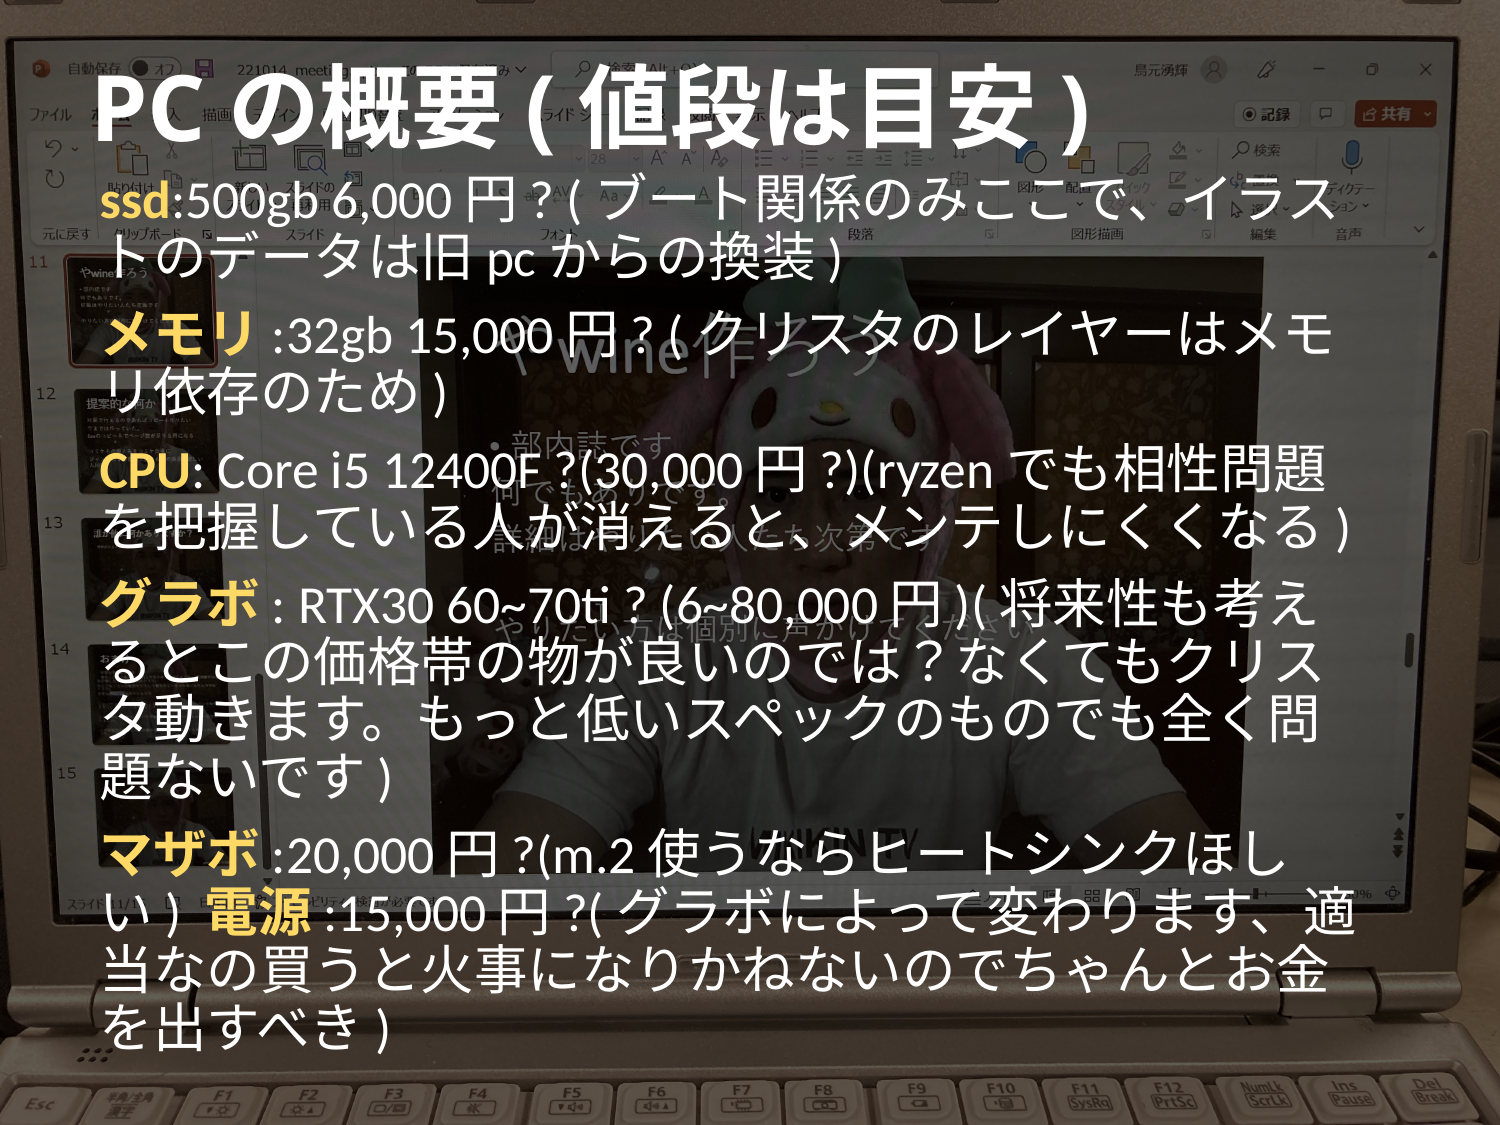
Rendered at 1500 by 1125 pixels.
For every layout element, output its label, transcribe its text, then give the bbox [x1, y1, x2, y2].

picture [0, 0, 1500, 1125]
title PCの概要(値段は目安) [75, 30, 1318, 193]
list ssd:500gb 6,000円? (ブート関係のみここで、イラストのデータは旧pcからの換装) メモリ:32gb 15,000円? (クリスタのレイヤーはメモリ依存のため) CPU: Core i5 12400F ?(30,000円?)(ryzenでも相性問題を把握している人が消えると、メンテしにくくなる) グラボ: RTX30 60~70ti ? (6~80,000円)(将来性も考えるとこの価格帯の物が良いのでは？なくてもクリスタ動きます。もっと低いスペックのものでも全く問題ないです) マザボ:20,000円?(m.2使うならヒートシンクほしい) 電源:15,000円?(グラボによって変わります、適当なの買うと火事になりかねないのでちゃんとお金を出すべき) [84, 165, 1379, 1083]
